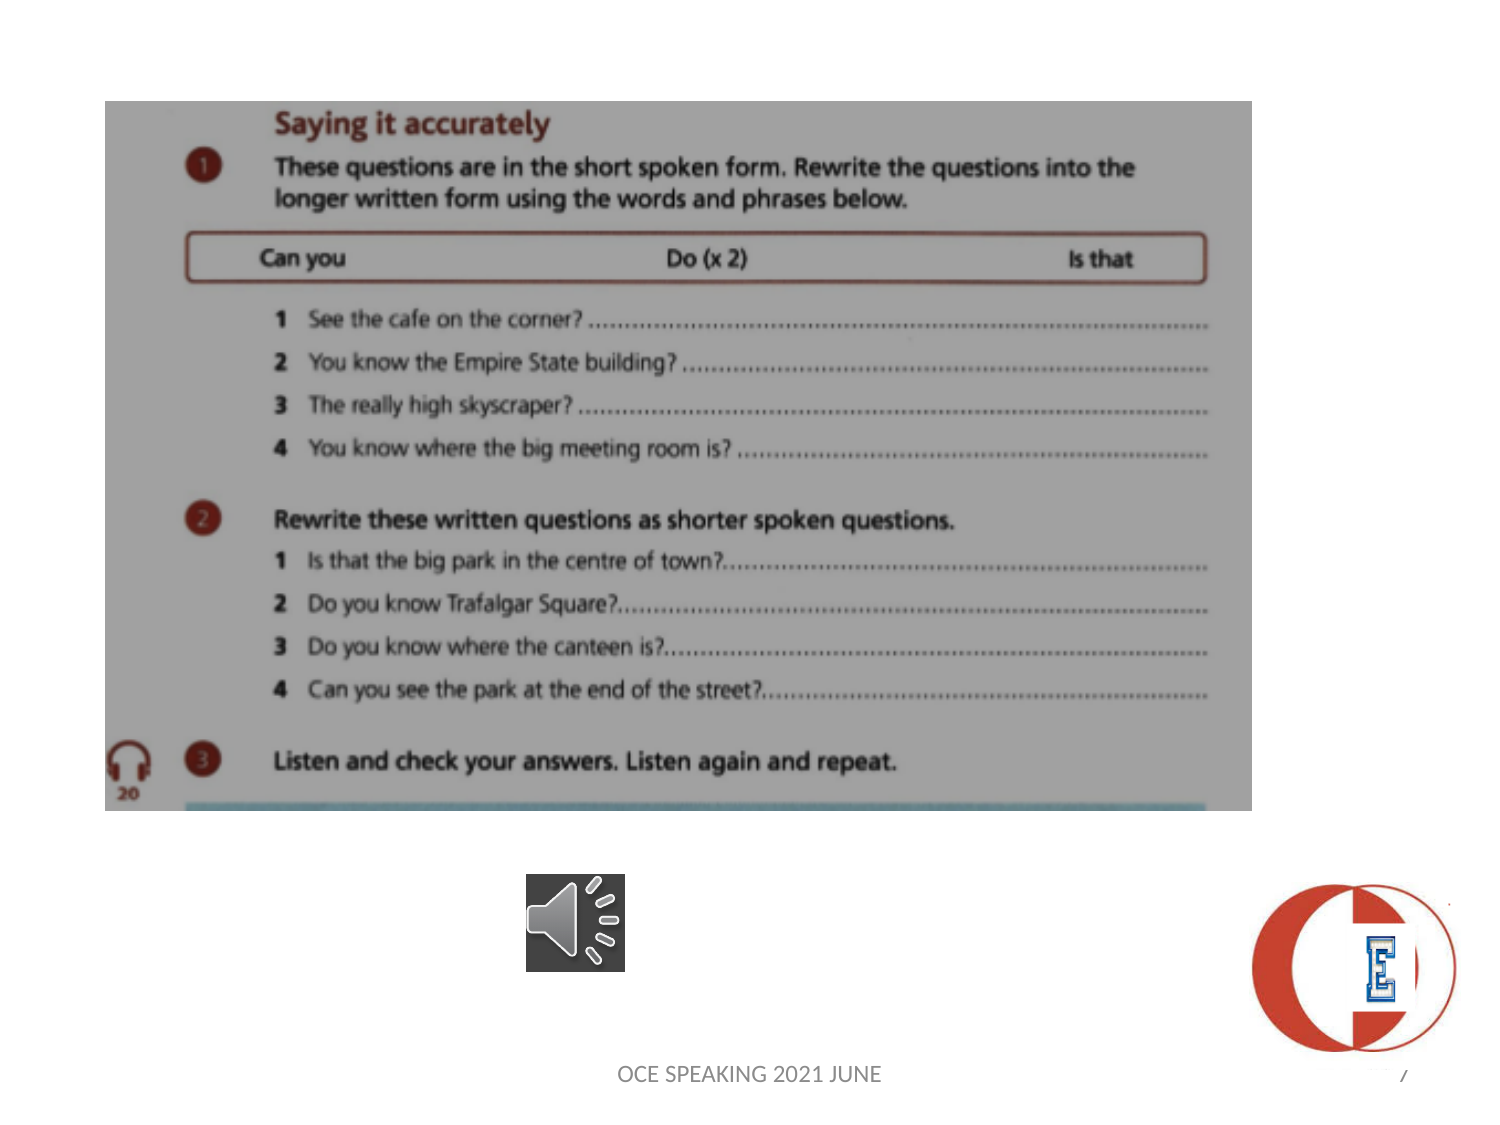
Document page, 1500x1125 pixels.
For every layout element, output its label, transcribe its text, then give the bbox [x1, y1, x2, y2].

footer OCE SPEAKING 2021 JUNE [512, 1042, 988, 1103]
picture [105, 101, 1252, 811]
picture [525, 872, 626, 974]
picture [1245, 881, 1465, 1070]
slide_number 7 [1074, 1042, 1425, 1103]
